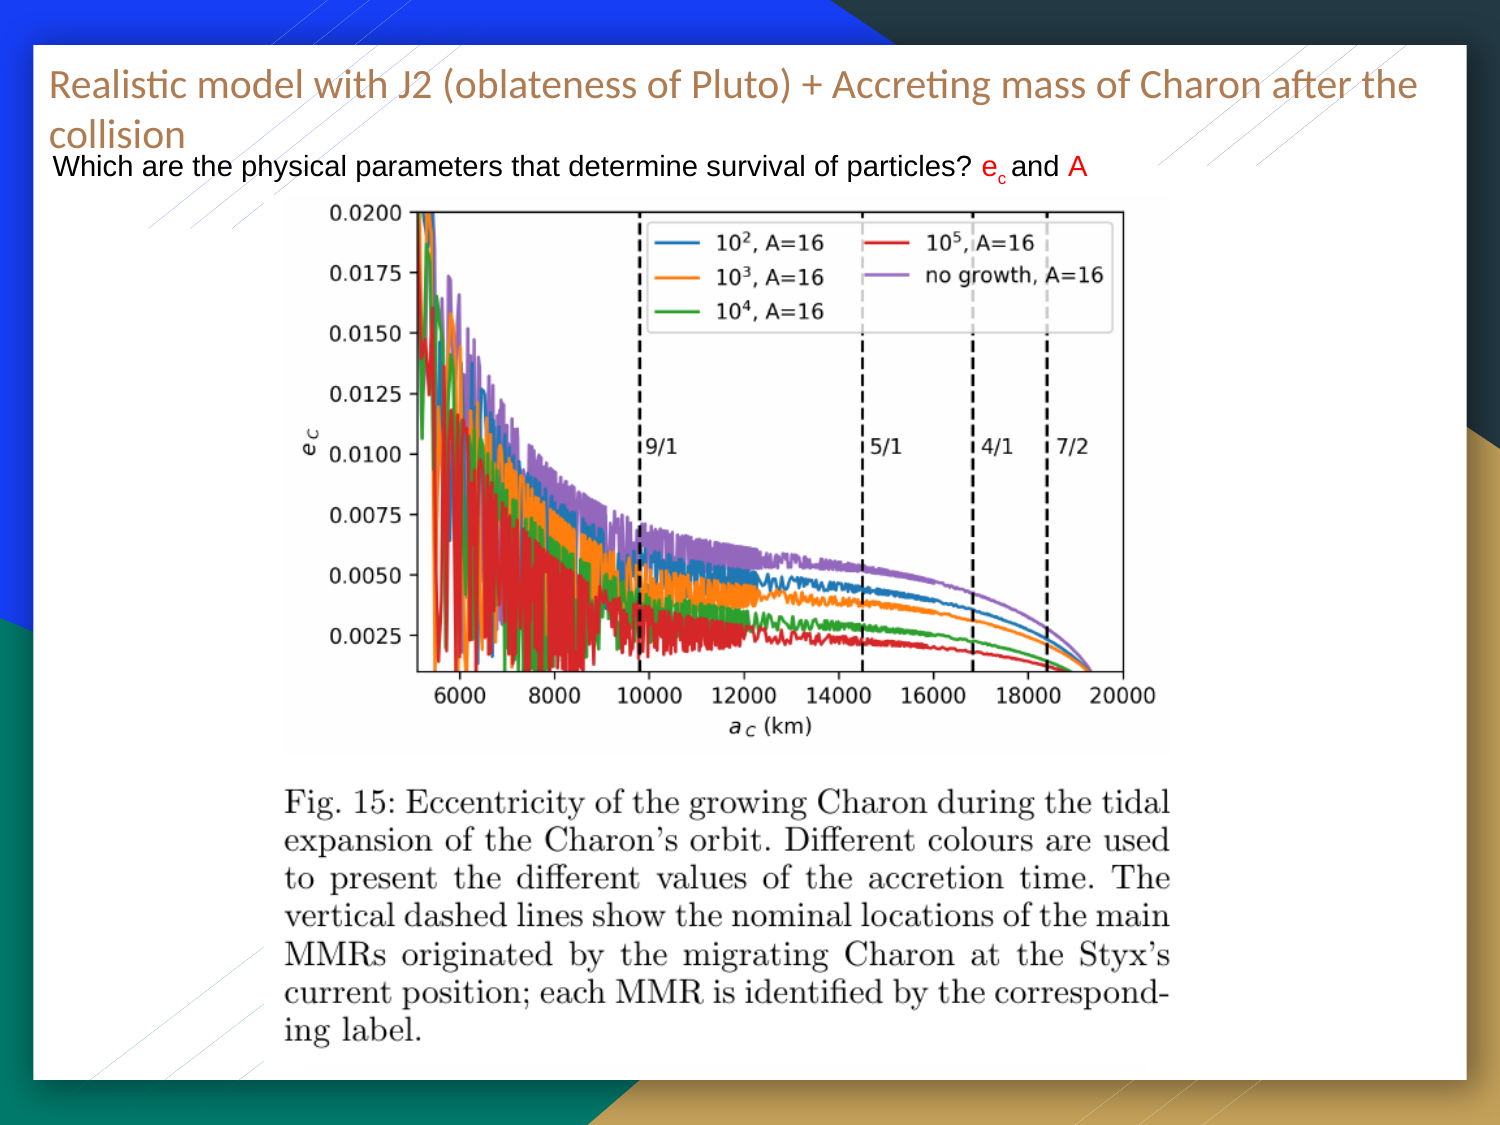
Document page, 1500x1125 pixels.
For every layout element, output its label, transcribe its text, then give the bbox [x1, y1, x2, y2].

text_box Which are the physical parameters that determine survival of particles? ec and A [37, 132, 1133, 203]
subtitle Realistic model with J2 (oblateness of Pluto) + Accreting mass of Charon after the collision [33, 42, 1468, 157]
picture [264, 194, 1201, 1073]
